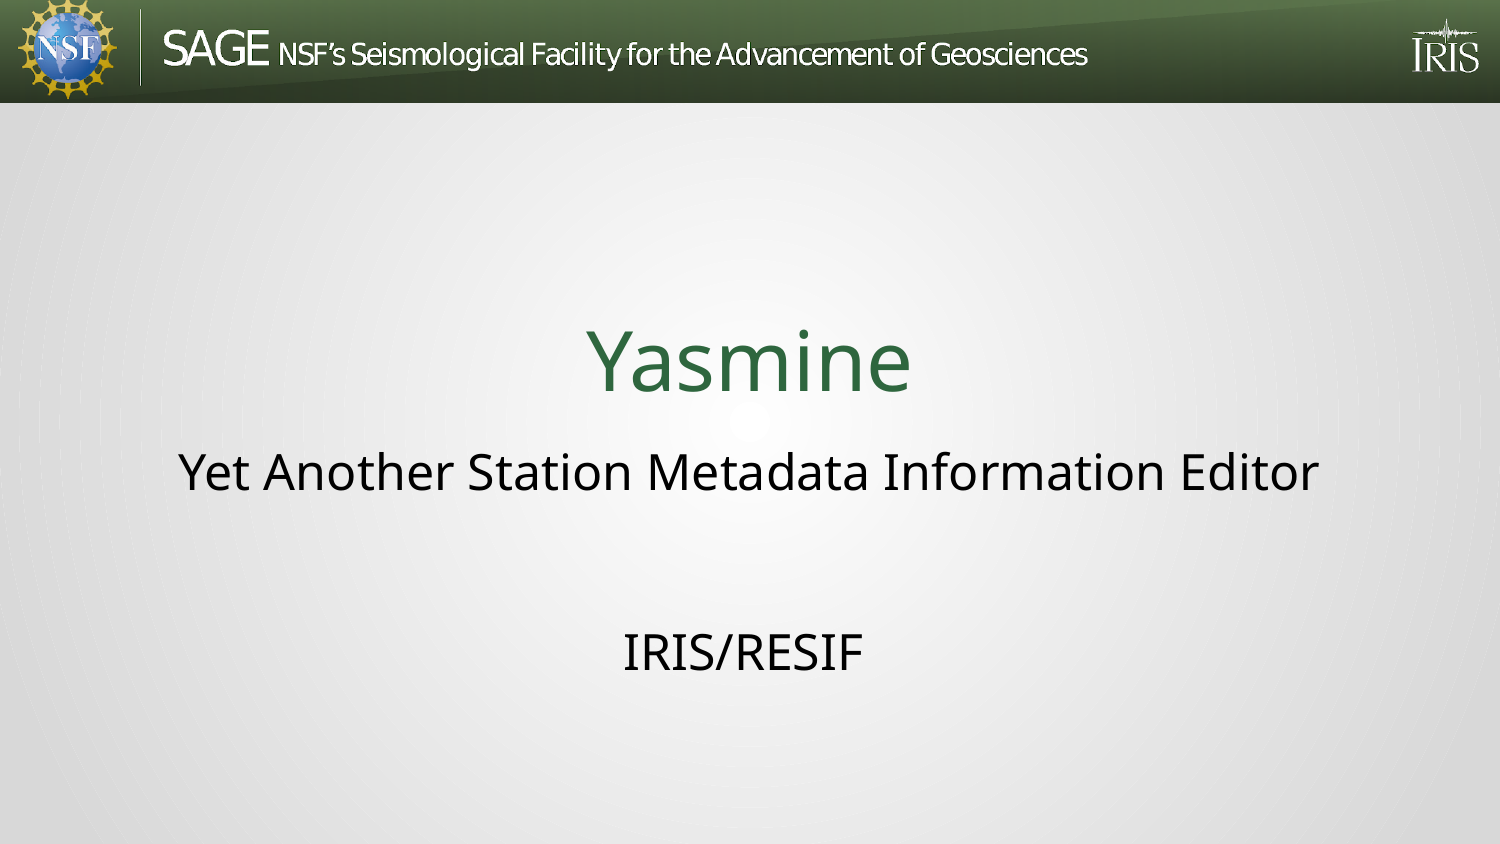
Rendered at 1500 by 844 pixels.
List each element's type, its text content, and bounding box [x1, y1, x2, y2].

picture [0, 0, 1500, 103]
list Yet Another Station Metadata Information Editor IRIS/RESIF [75, 432, 1425, 823]
title Yasmine [75, 218, 1425, 416]
